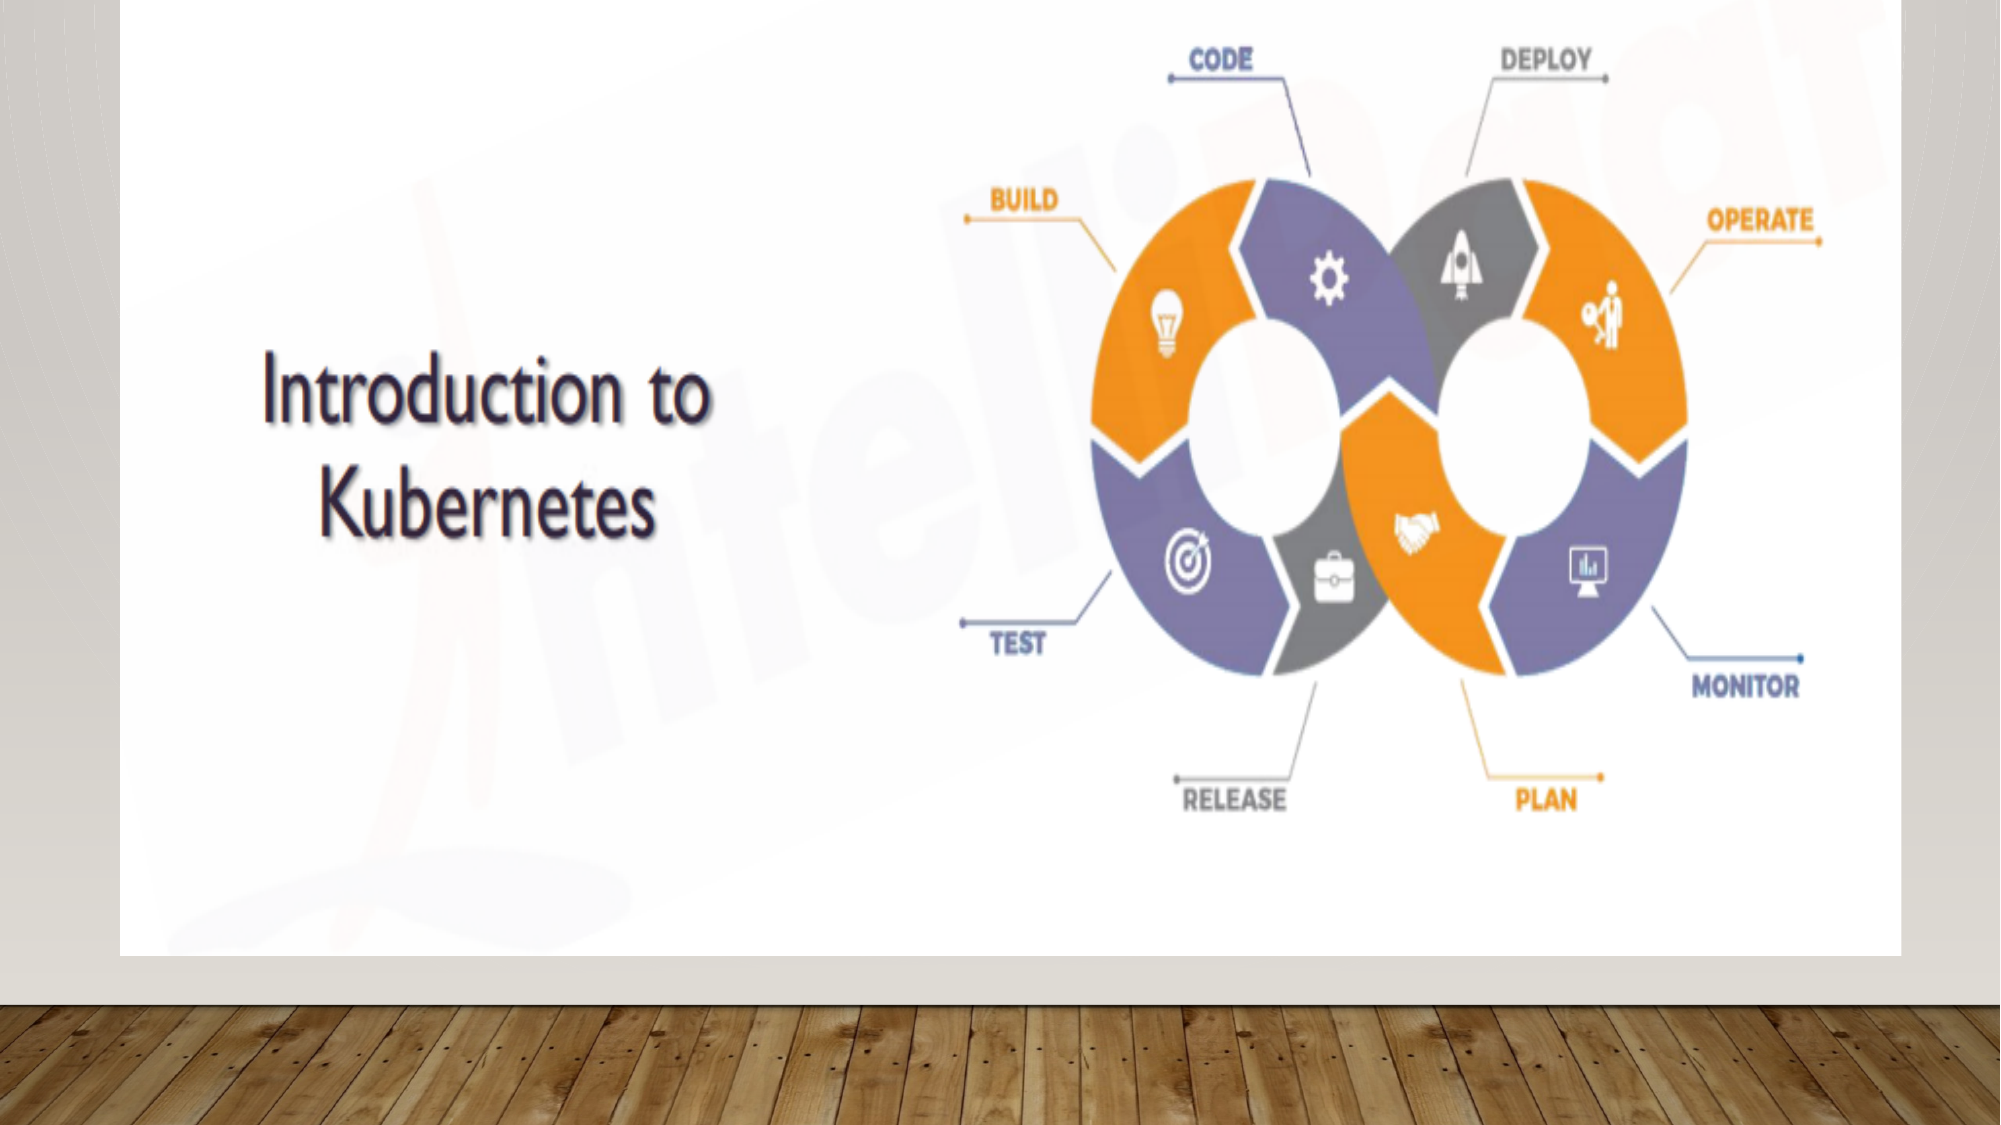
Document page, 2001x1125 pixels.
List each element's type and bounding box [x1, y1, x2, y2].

picture [119, 0, 1902, 956]
picture [0, 1005, 2000, 1125]
